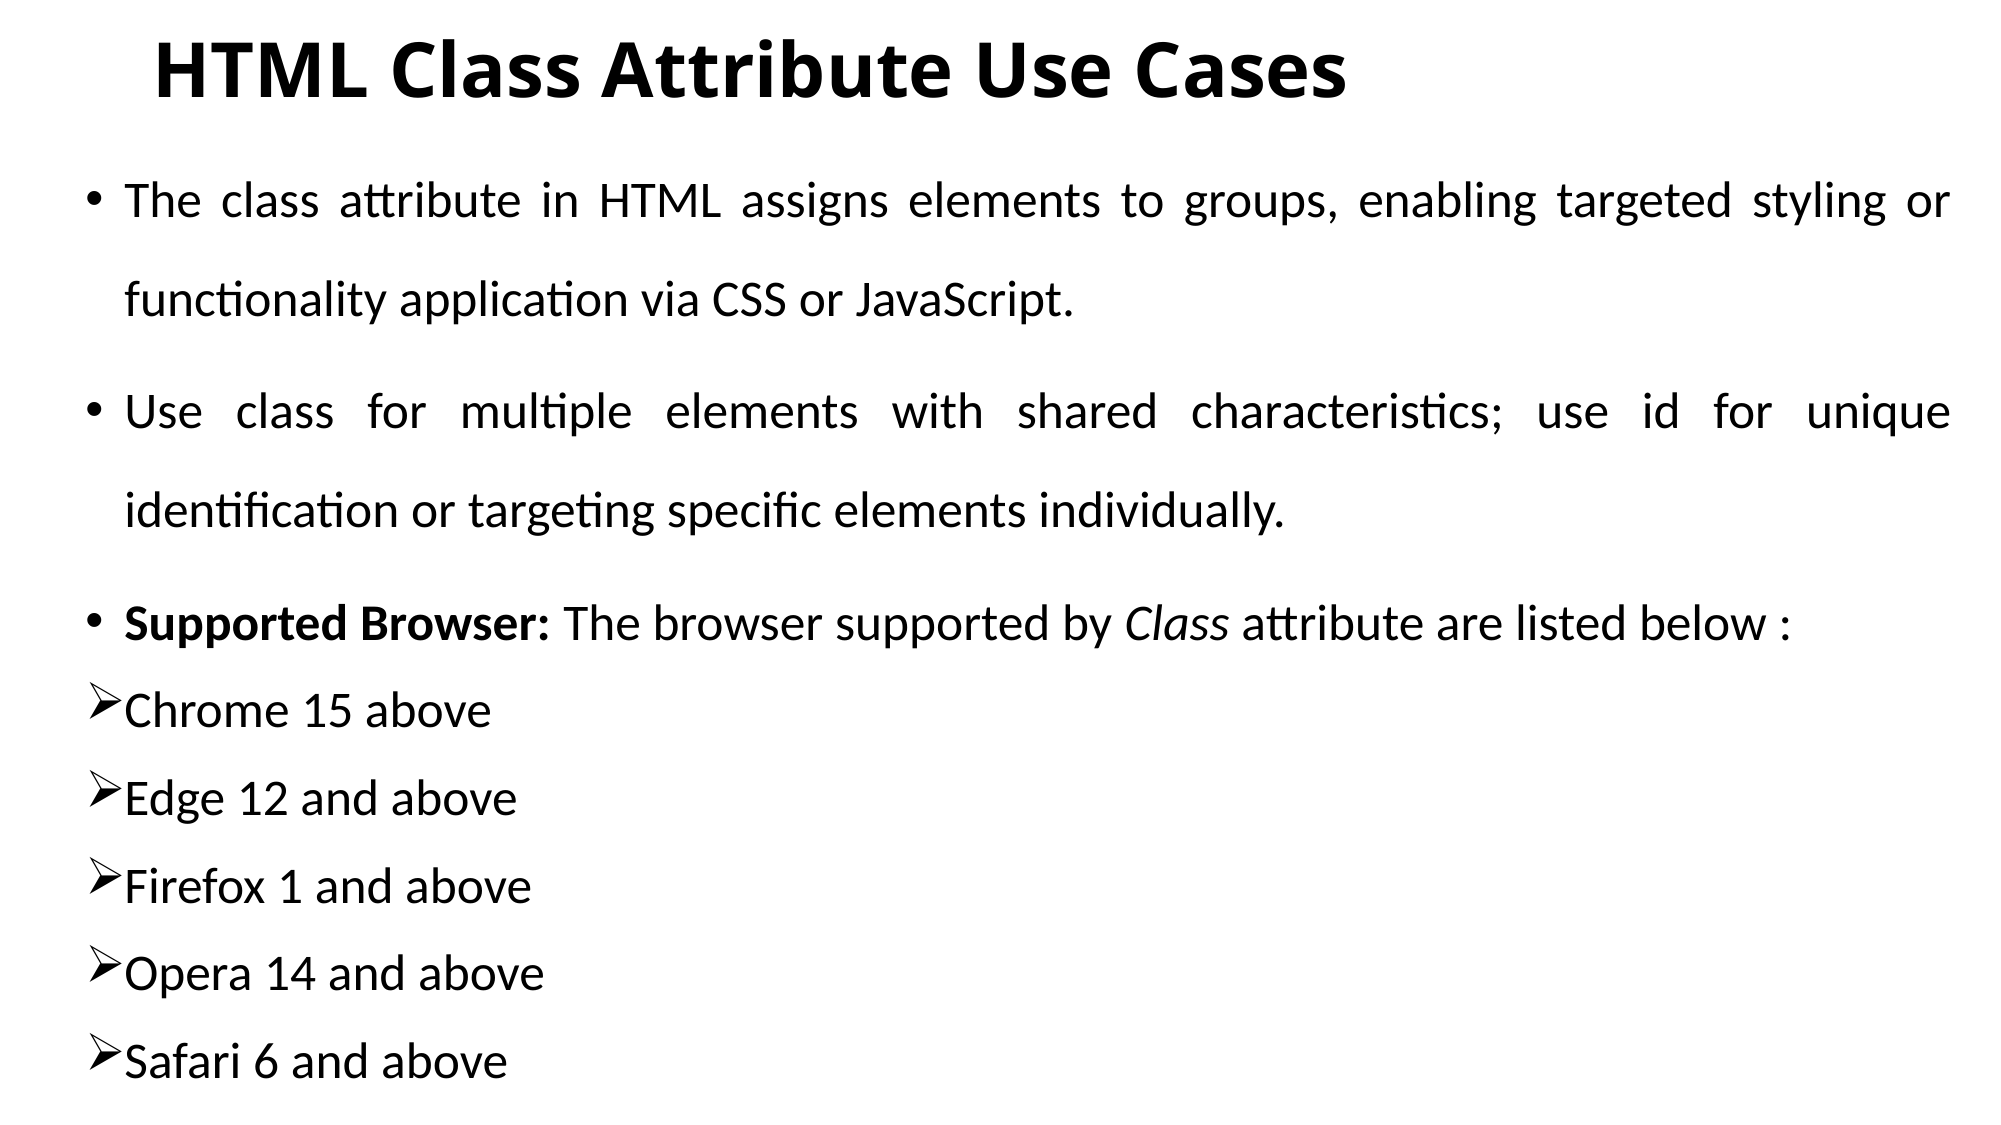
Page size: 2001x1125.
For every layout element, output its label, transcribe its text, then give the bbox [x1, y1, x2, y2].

list The class attribute in HTML assigns elements to groups, enabling targeted styling or functionality application via CSS or JavaScript. Use class for multiple elements with shared characteristics; use id for unique identification or targeting specific elements individually. Supported Browser: The browser supported by Class attribute are listed below : Chrome 15 above Edge 12 and above Firefox 1 and above Opera 14 and above Safari 6 and above [70, 121, 1969, 1125]
title HTML Class Attribute Use Cases [137, 24, 1863, 121]
